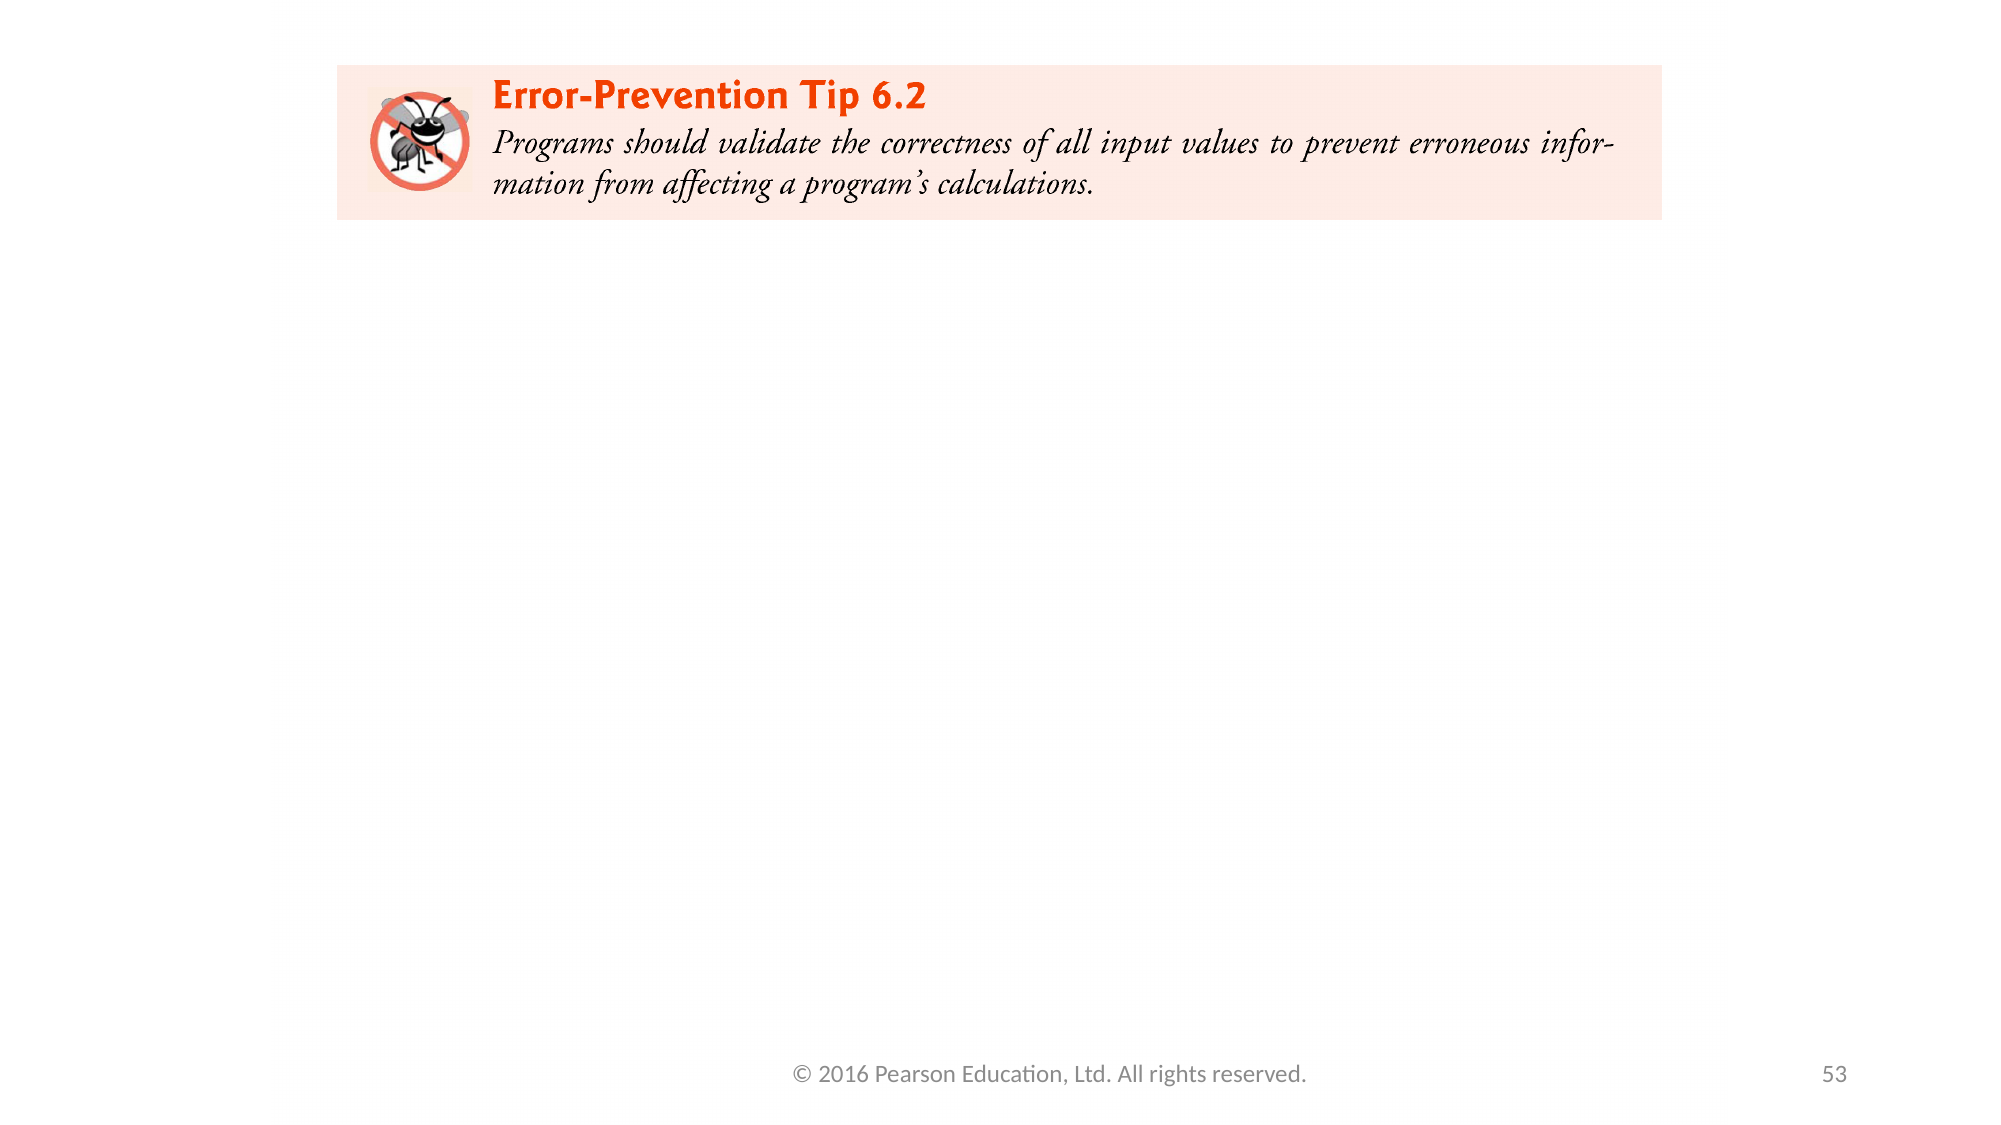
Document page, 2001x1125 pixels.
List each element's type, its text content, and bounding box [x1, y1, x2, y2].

picture [271, 0, 1728, 1125]
slide_number 53 [1728, 1042, 1863, 1103]
